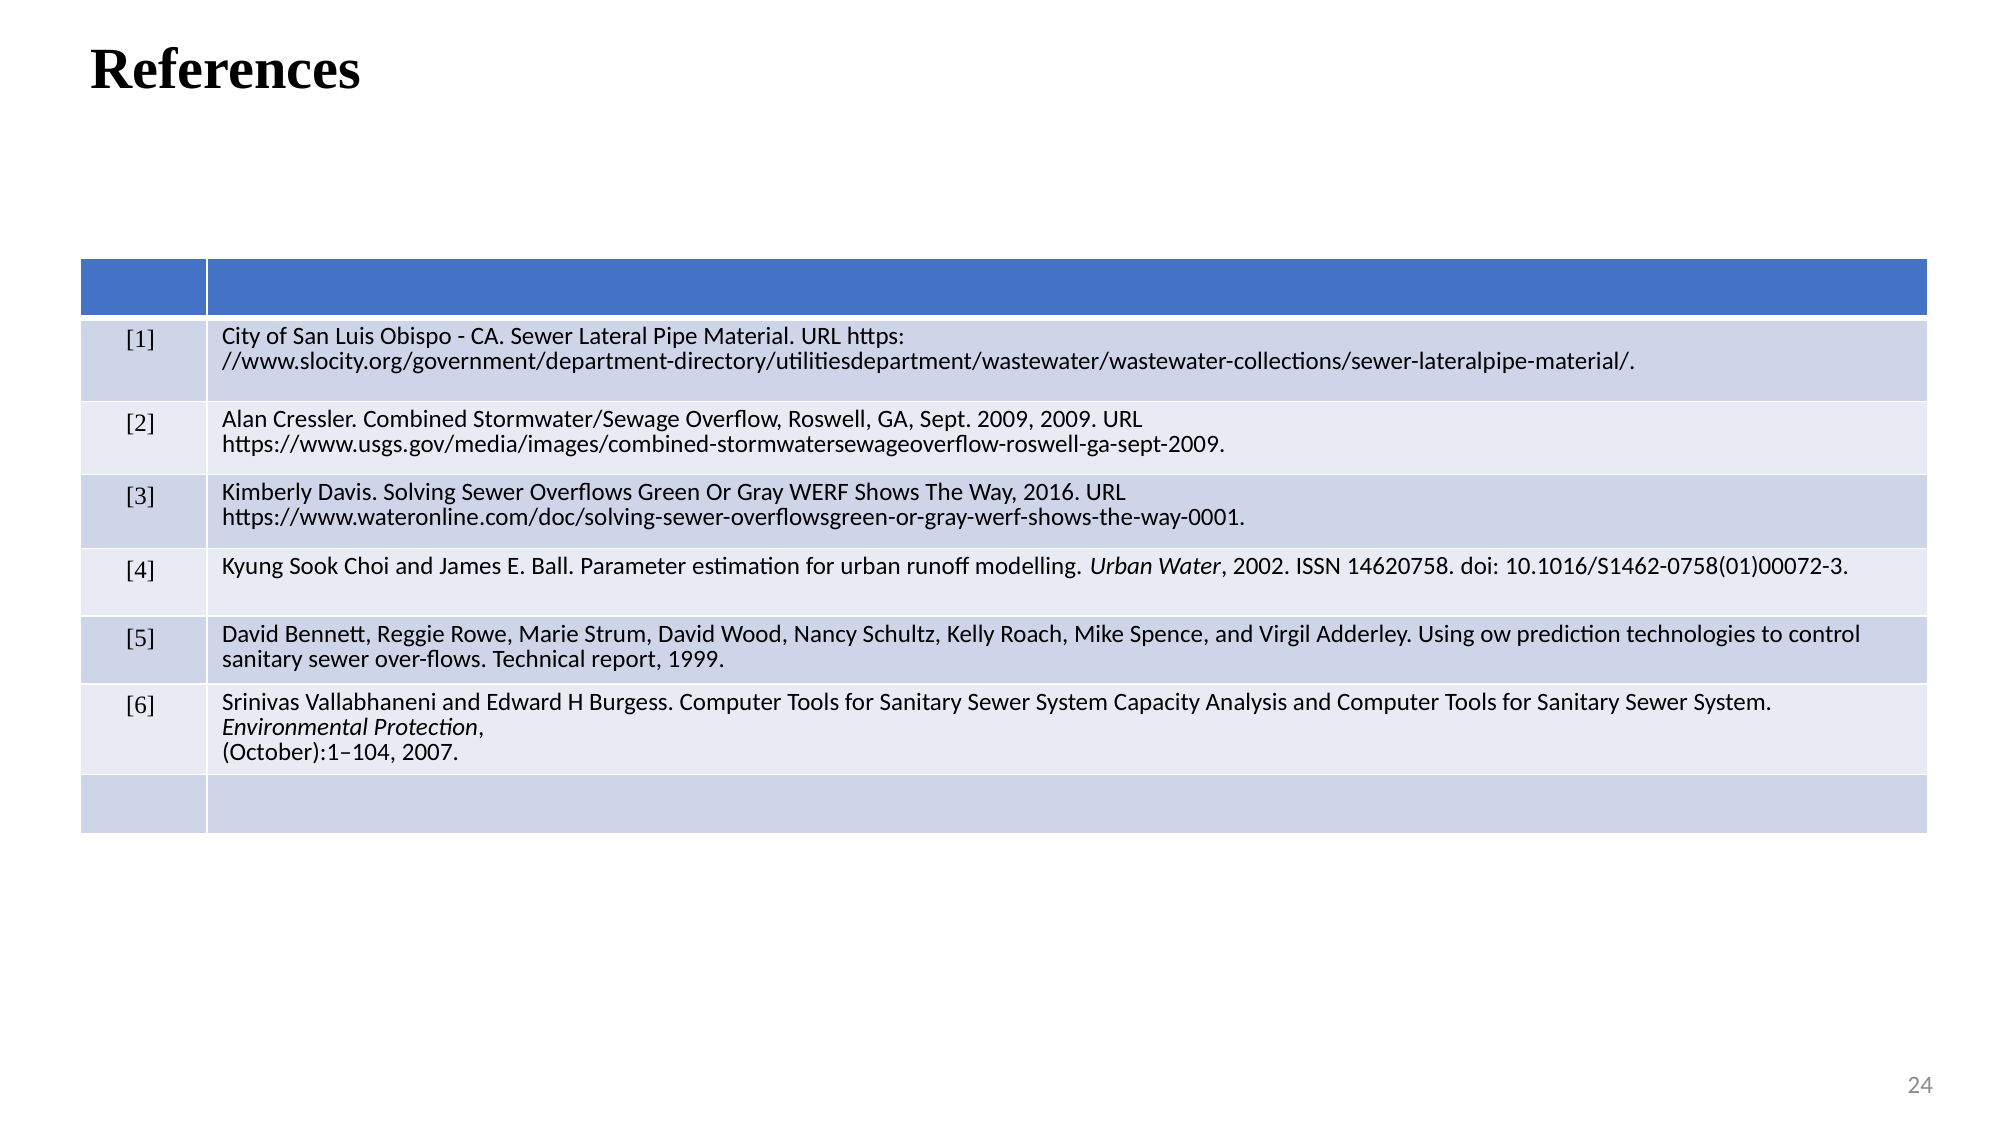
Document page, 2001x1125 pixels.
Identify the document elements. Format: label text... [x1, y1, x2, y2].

table_cell [5] [81, 617, 206, 683]
table_cell City of San Luis Obispo - CA. Sewer Lateral Pipe Material. URL https: //www.slocity.org/government/department-directory/utilitiesdepartment/wastewater/wastewater-collections/sewer-lateralpipe-material/. [208, 321, 1927, 401]
table_cell [208, 775, 1927, 833]
table_cell [1] [81, 321, 206, 401]
table_cell Kyung Sook Choi and James E. Ball. Parameter estimation for urban runoff modelling. Urban Water, 2002. ISSN 14620758. doi: 10.1016/S1462-0758(01)00072-3. [208, 549, 1927, 615]
text_box References [76, 31, 1885, 127]
table_cell David Bennett, Reggie Rowe, Marie Strum, David Wood, Nancy Schultz, Kelly Roach, Mike Spence, and Virgil Adderley. Using ow prediction technologies to control sanitary sewer over-flows. Technical report, 1999. [208, 617, 1927, 683]
table_cell [4] [81, 549, 206, 615]
slide_number 24 [1498, 1053, 1949, 1114]
table_cell [81, 775, 206, 833]
table_cell [6] [81, 685, 206, 774]
table_cell Srinivas Vallabhaneni and Edward H Burgess. Computer Tools for Sanitary Sewer System Capacity Analysis and Computer Tools for Sanitary Sewer System. Environmental Protection, (October):1–104, 2007. [208, 685, 1927, 774]
table_header [208, 259, 1927, 315]
table_cell [2] [81, 402, 206, 474]
table_cell Alan Cressler. Combined Stormwater/Sewage Overflow, Roswell, GA, Sept. 2009, 2009. URL https://www.usgs.gov/media/images/combined-stormwatersewageoverflow-roswell-ga-sept-2009. [208, 402, 1927, 474]
table_cell Kimberly Davis. Solving Sewer Overflows Green Or Gray WERF Shows The Way, 2016. URL https://www.wateronline.com/doc/solving-sewer-overflowsgreen-or-gray-werf-shows-the-way-0001. [208, 475, 1927, 548]
table_header [81, 259, 206, 315]
table_cell [3] [81, 475, 206, 548]
